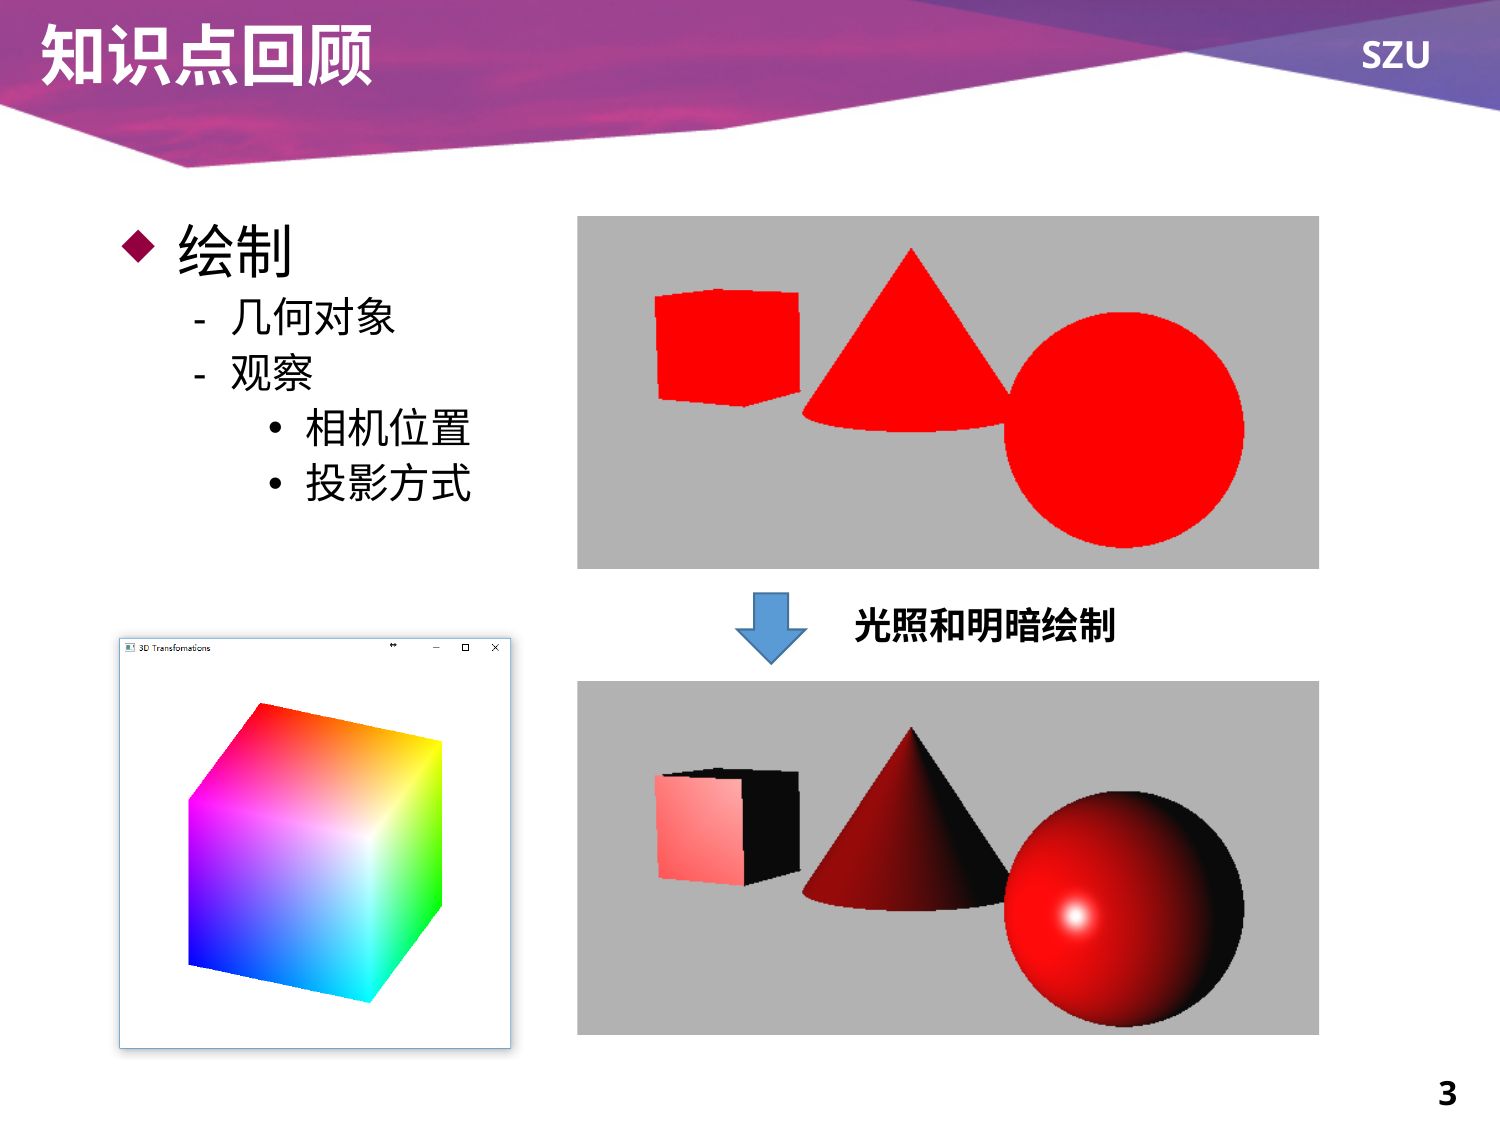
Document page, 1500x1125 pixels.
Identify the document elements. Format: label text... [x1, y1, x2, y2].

text_box 光照和明暗绘制 [839, 595, 1132, 655]
slide_number 3 [1384, 1065, 1500, 1125]
title 知识点回顾 [25, 15, 1320, 104]
text_box [734, 592, 808, 666]
list 绘制 几何对象 观察 相机位置 投影方式 [103, 216, 1397, 930]
picture [0, 0, 1500, 1125]
